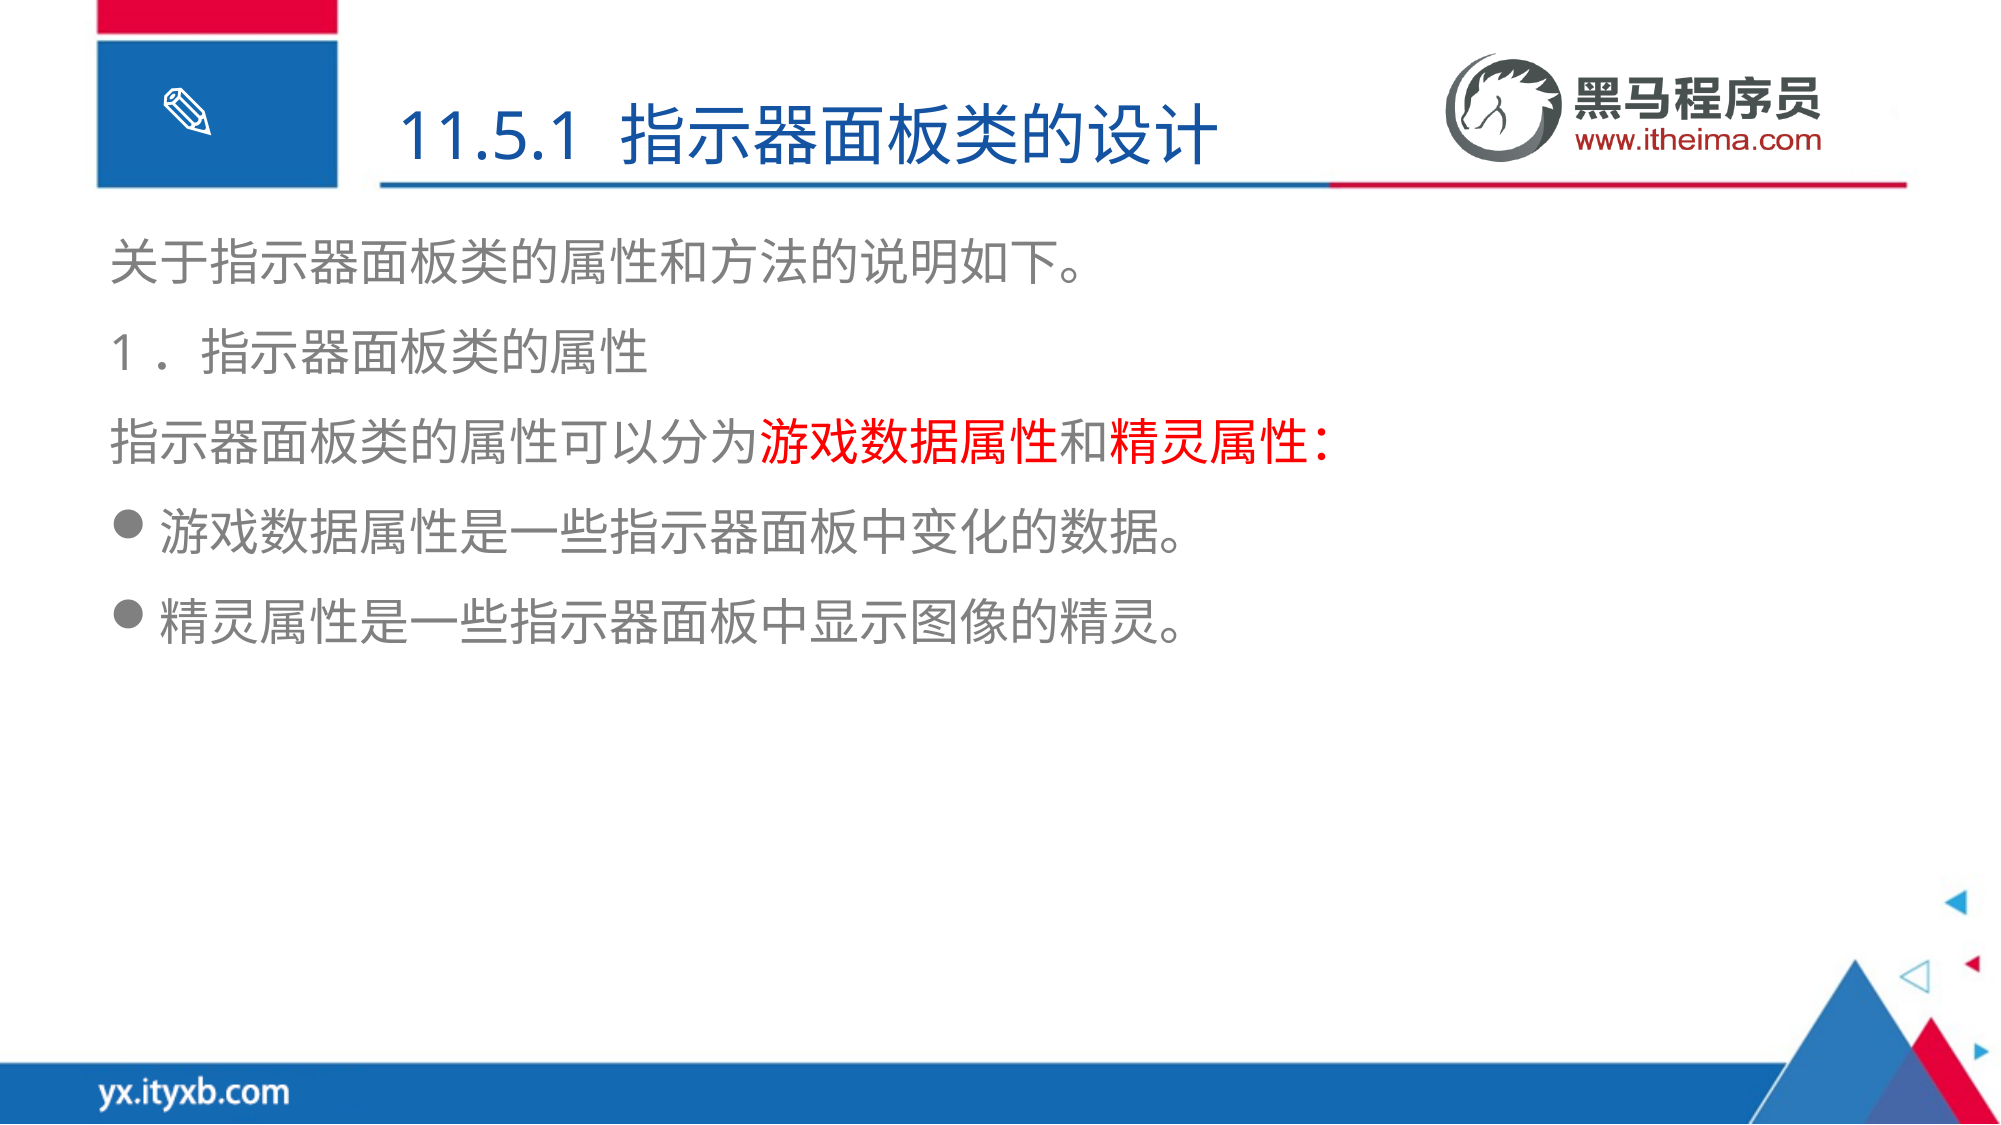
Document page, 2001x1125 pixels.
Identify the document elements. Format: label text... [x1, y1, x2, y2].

text_box 11.5.1 指示器面板类的设计 [382, 94, 1754, 182]
text_box 关于指示器面板类的属性和方法的说明如下。 1．指示器面板类的属性 指示器面板类的属性可以分为游戏数据属性和精灵属性： 游戏数据属性是一些指示器面板中变化的数据。 精灵属性是一些指示器面板中显示图像的精灵。 [94, 193, 1908, 658]
picture [0, 0, 2000, 1124]
